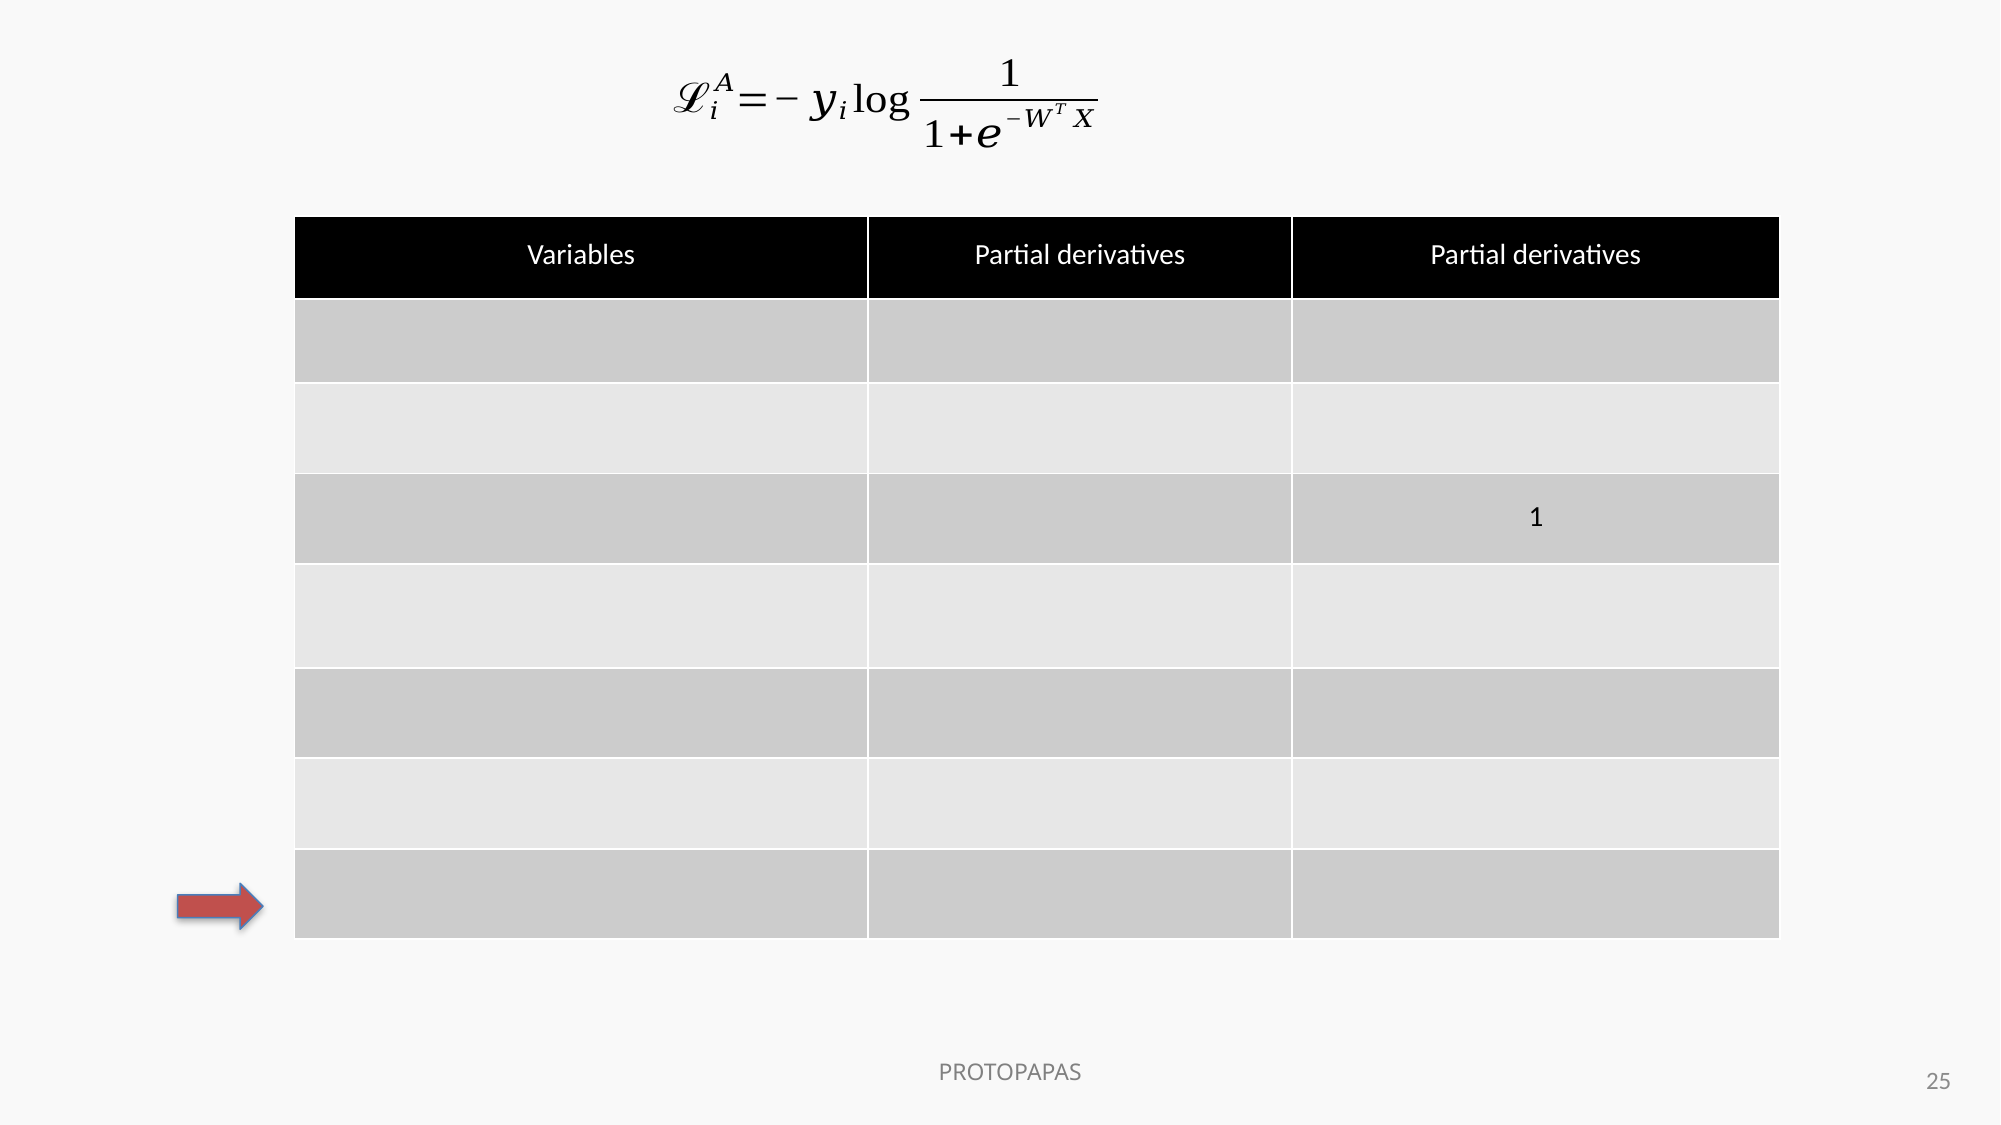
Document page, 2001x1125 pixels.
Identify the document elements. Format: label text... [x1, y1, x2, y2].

slide_number 25 [1500, 1050, 1967, 1110]
text_box [176, 882, 264, 930]
